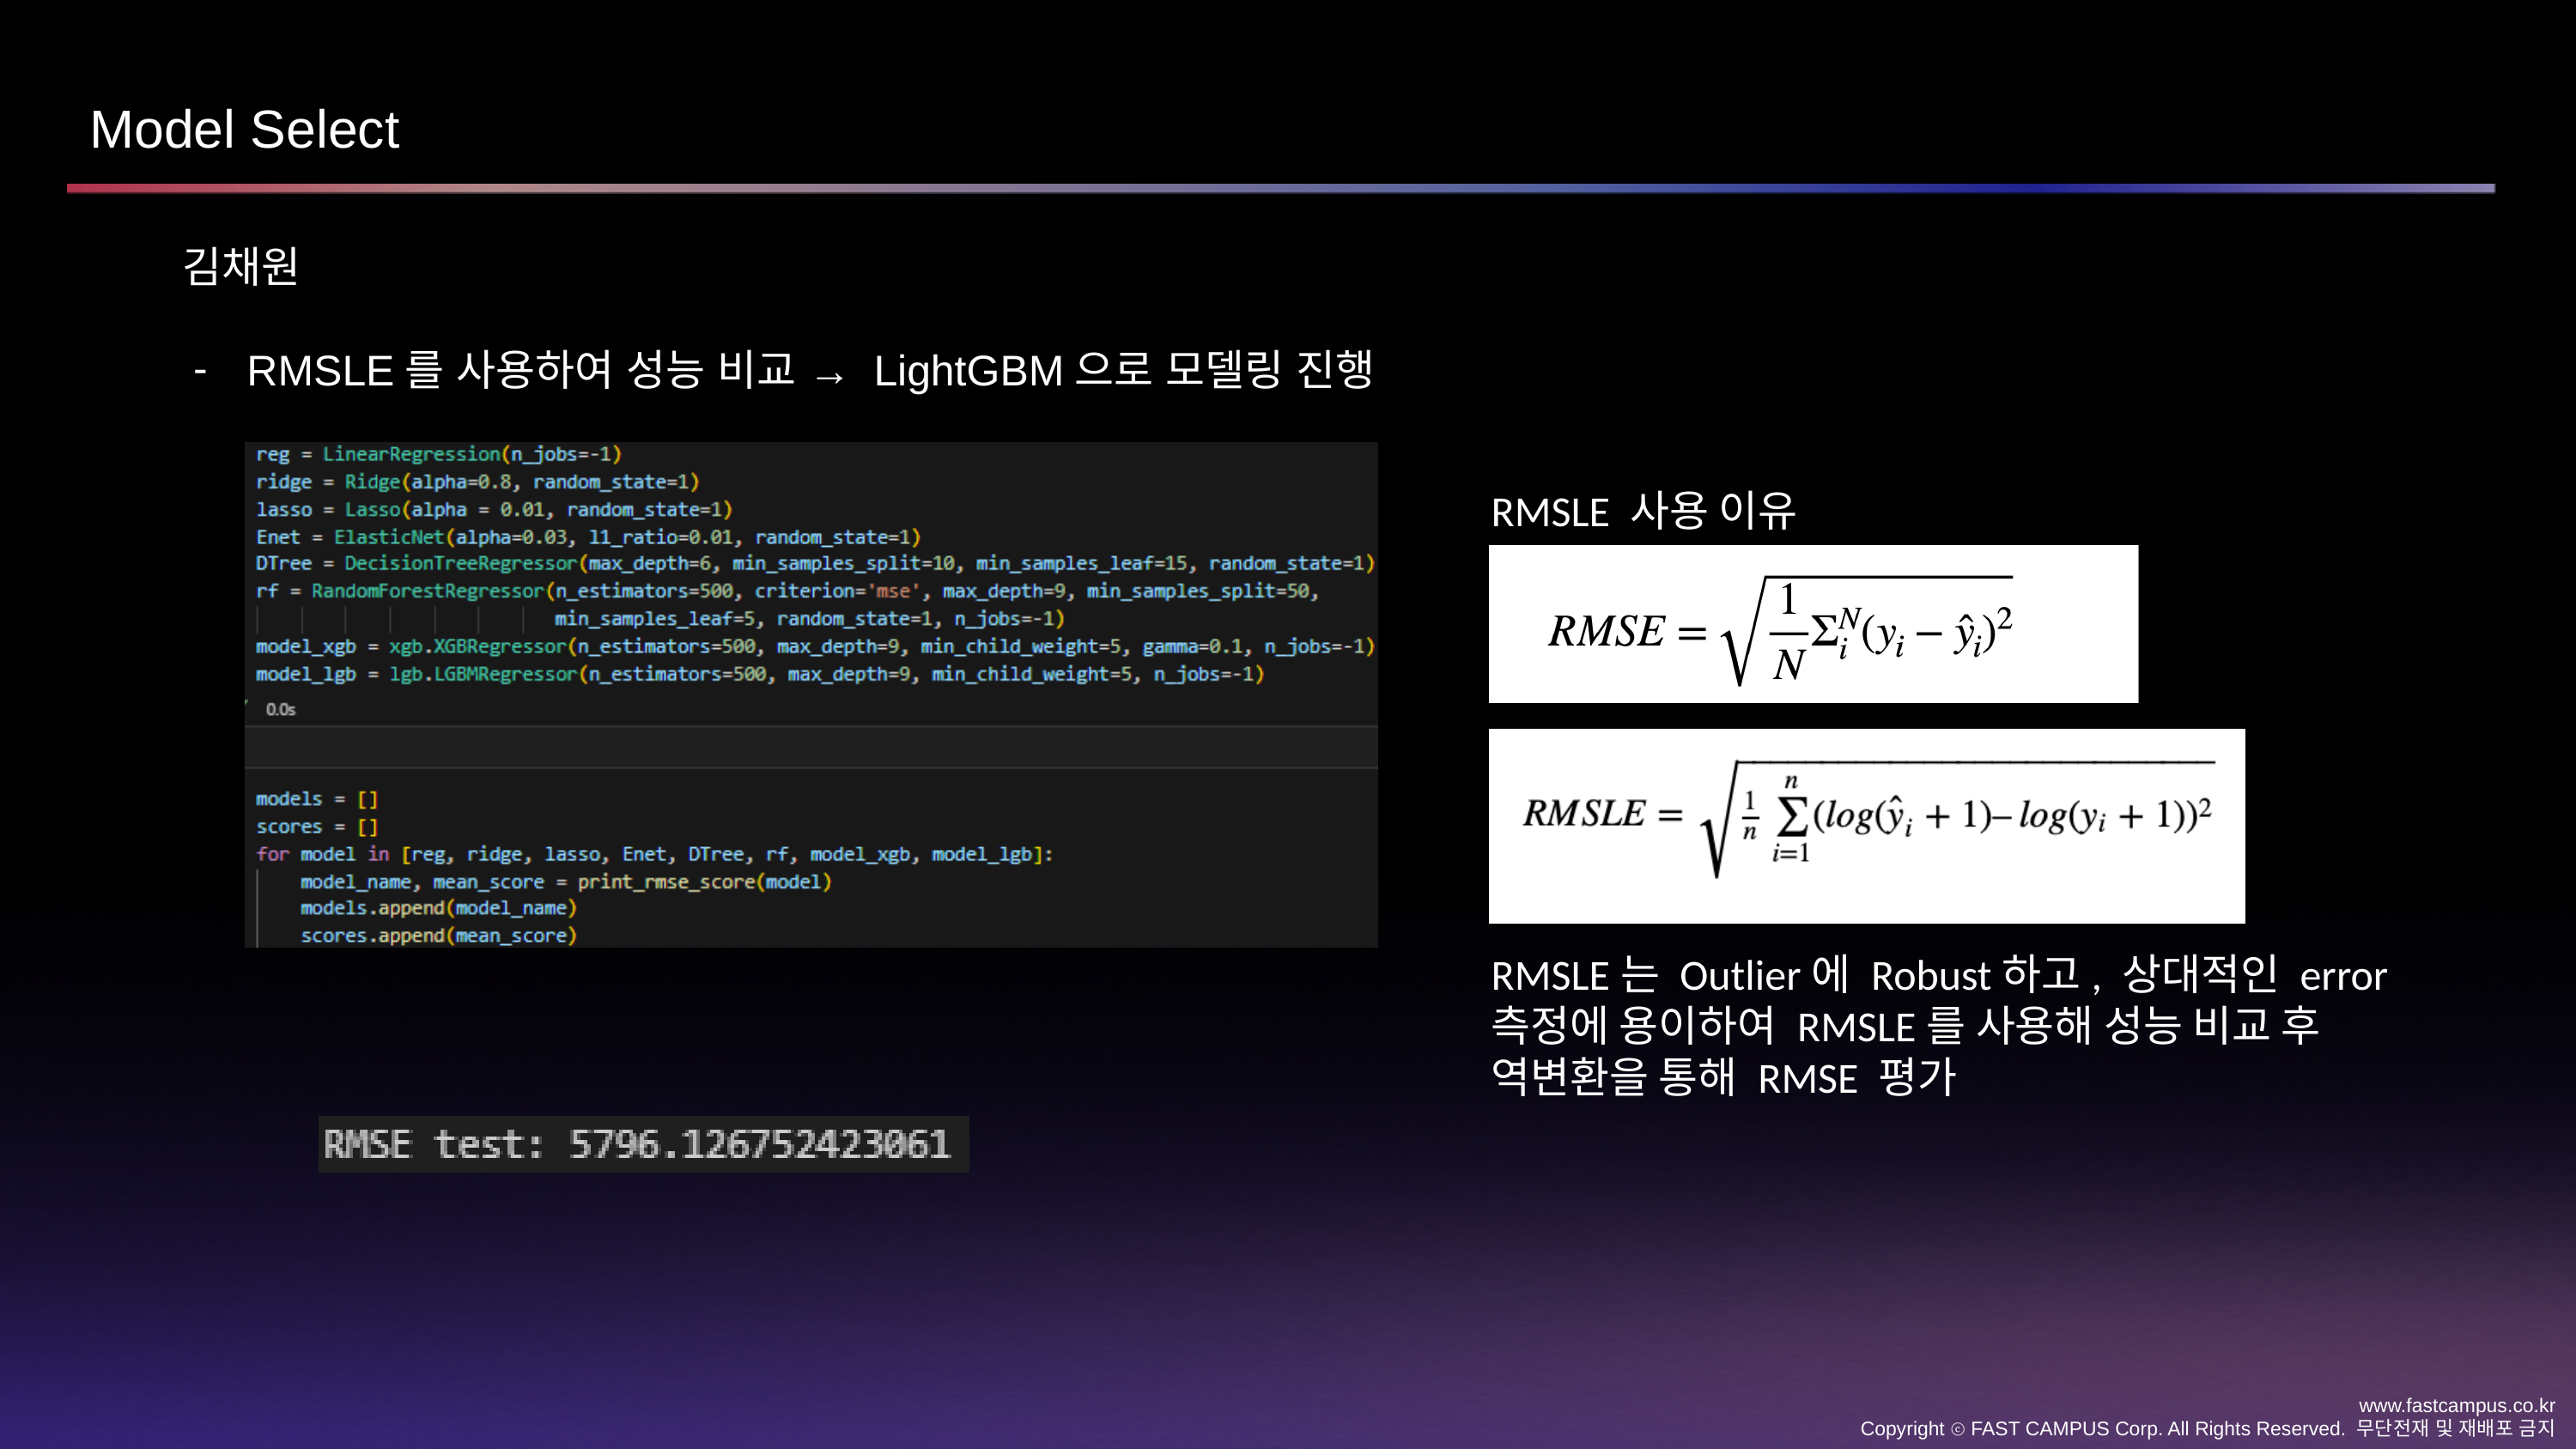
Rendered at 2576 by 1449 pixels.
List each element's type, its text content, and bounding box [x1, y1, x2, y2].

text_box Model Select [76, 88, 2576, 166]
picture [1489, 544, 2139, 703]
text_box 김채원 RMSLE를 사용하여 성능 비교 → LightGBM으로 모델링 진행 [169, 233, 1500, 402]
text_box RMSLE 사용 이유 RMSLE는 Outlier에 Robust하고, 상대적인 error 측정에 용이하여 RMSLE를 사용해 성능 비교 후 역변환을 통해 RMSE 평가 [1478, 470, 2405, 803]
picture [67, 184, 2496, 194]
picture [0, 442, 2576, 1449]
